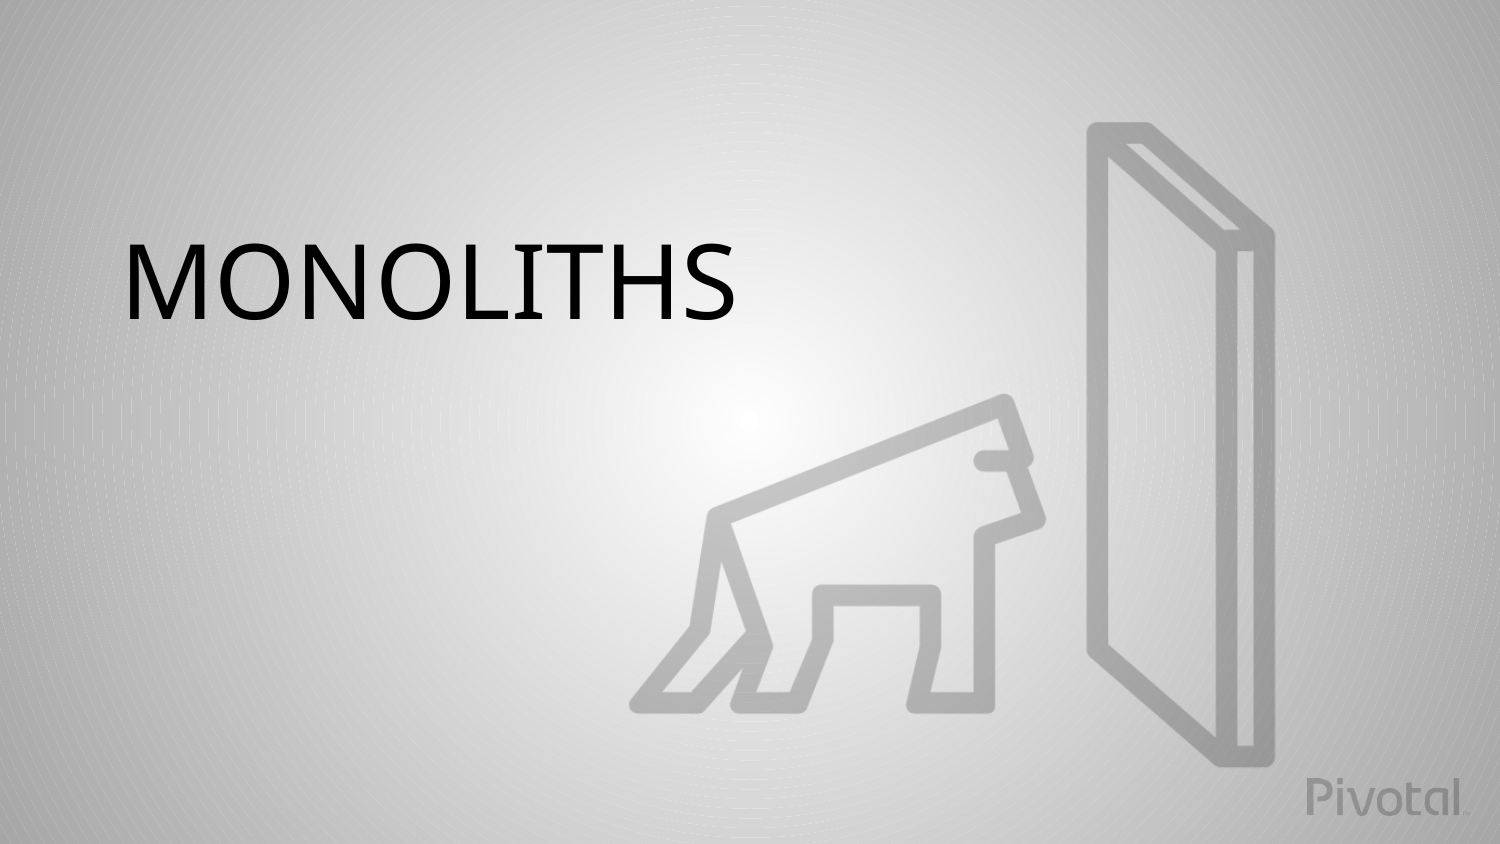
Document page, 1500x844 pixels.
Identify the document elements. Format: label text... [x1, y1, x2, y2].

picture [574, 121, 1470, 816]
text_box MONOLITHS [105, 208, 569, 348]
